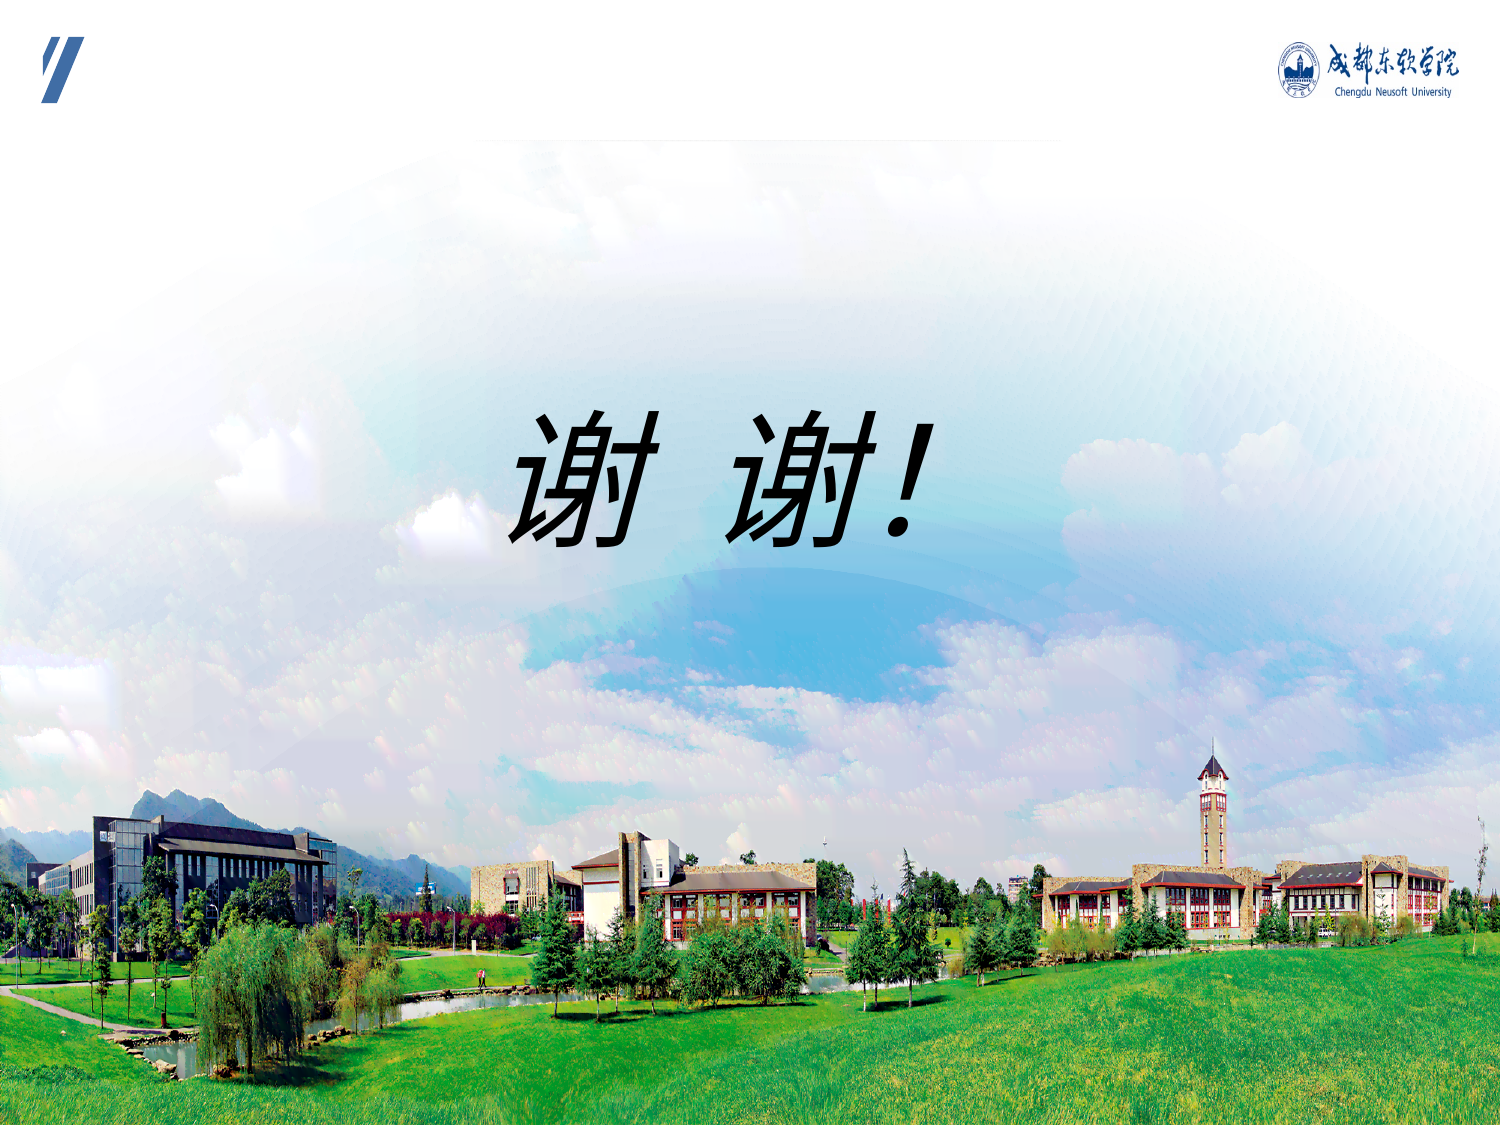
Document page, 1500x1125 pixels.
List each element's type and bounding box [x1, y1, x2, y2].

picture [1278, 42, 1459, 98]
picture [0, 140, 1500, 1125]
